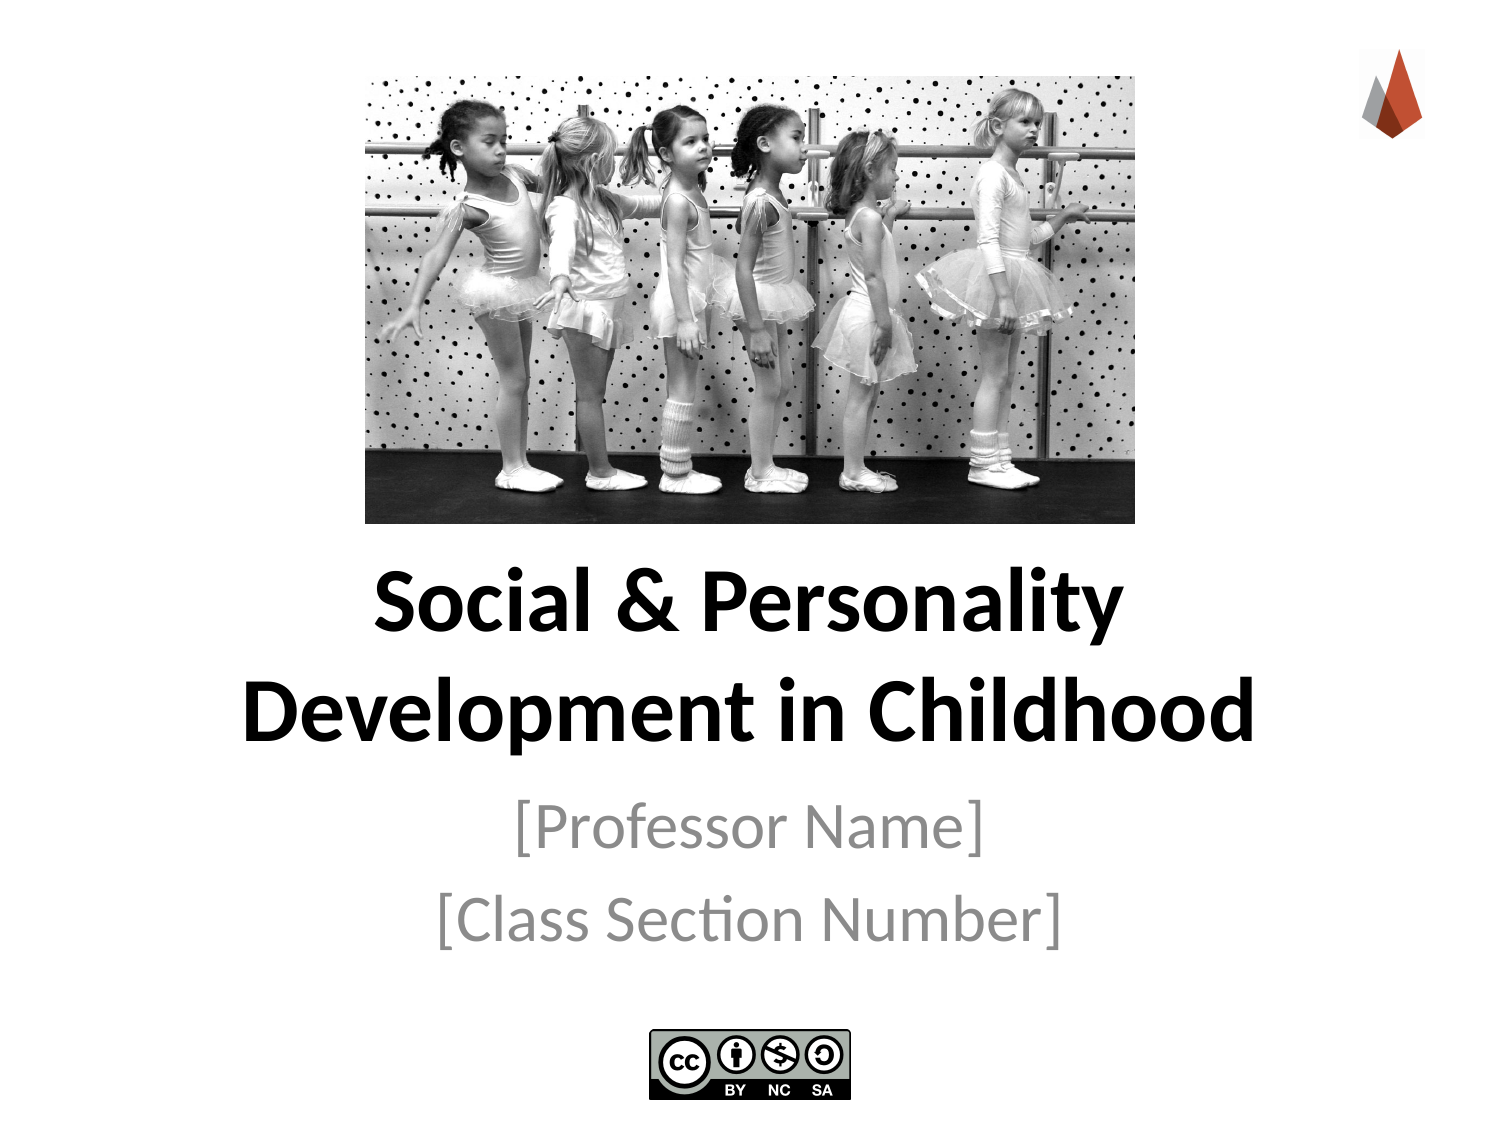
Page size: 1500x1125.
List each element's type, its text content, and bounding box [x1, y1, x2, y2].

picture [1359, 49, 1425, 139]
title Social & Personality Development in Childhood [112, 528, 1388, 771]
picture [649, 1029, 851, 1101]
subtitle [Professor Name] [Class Section Number] [225, 774, 1275, 1062]
picture [364, 76, 1136, 524]
